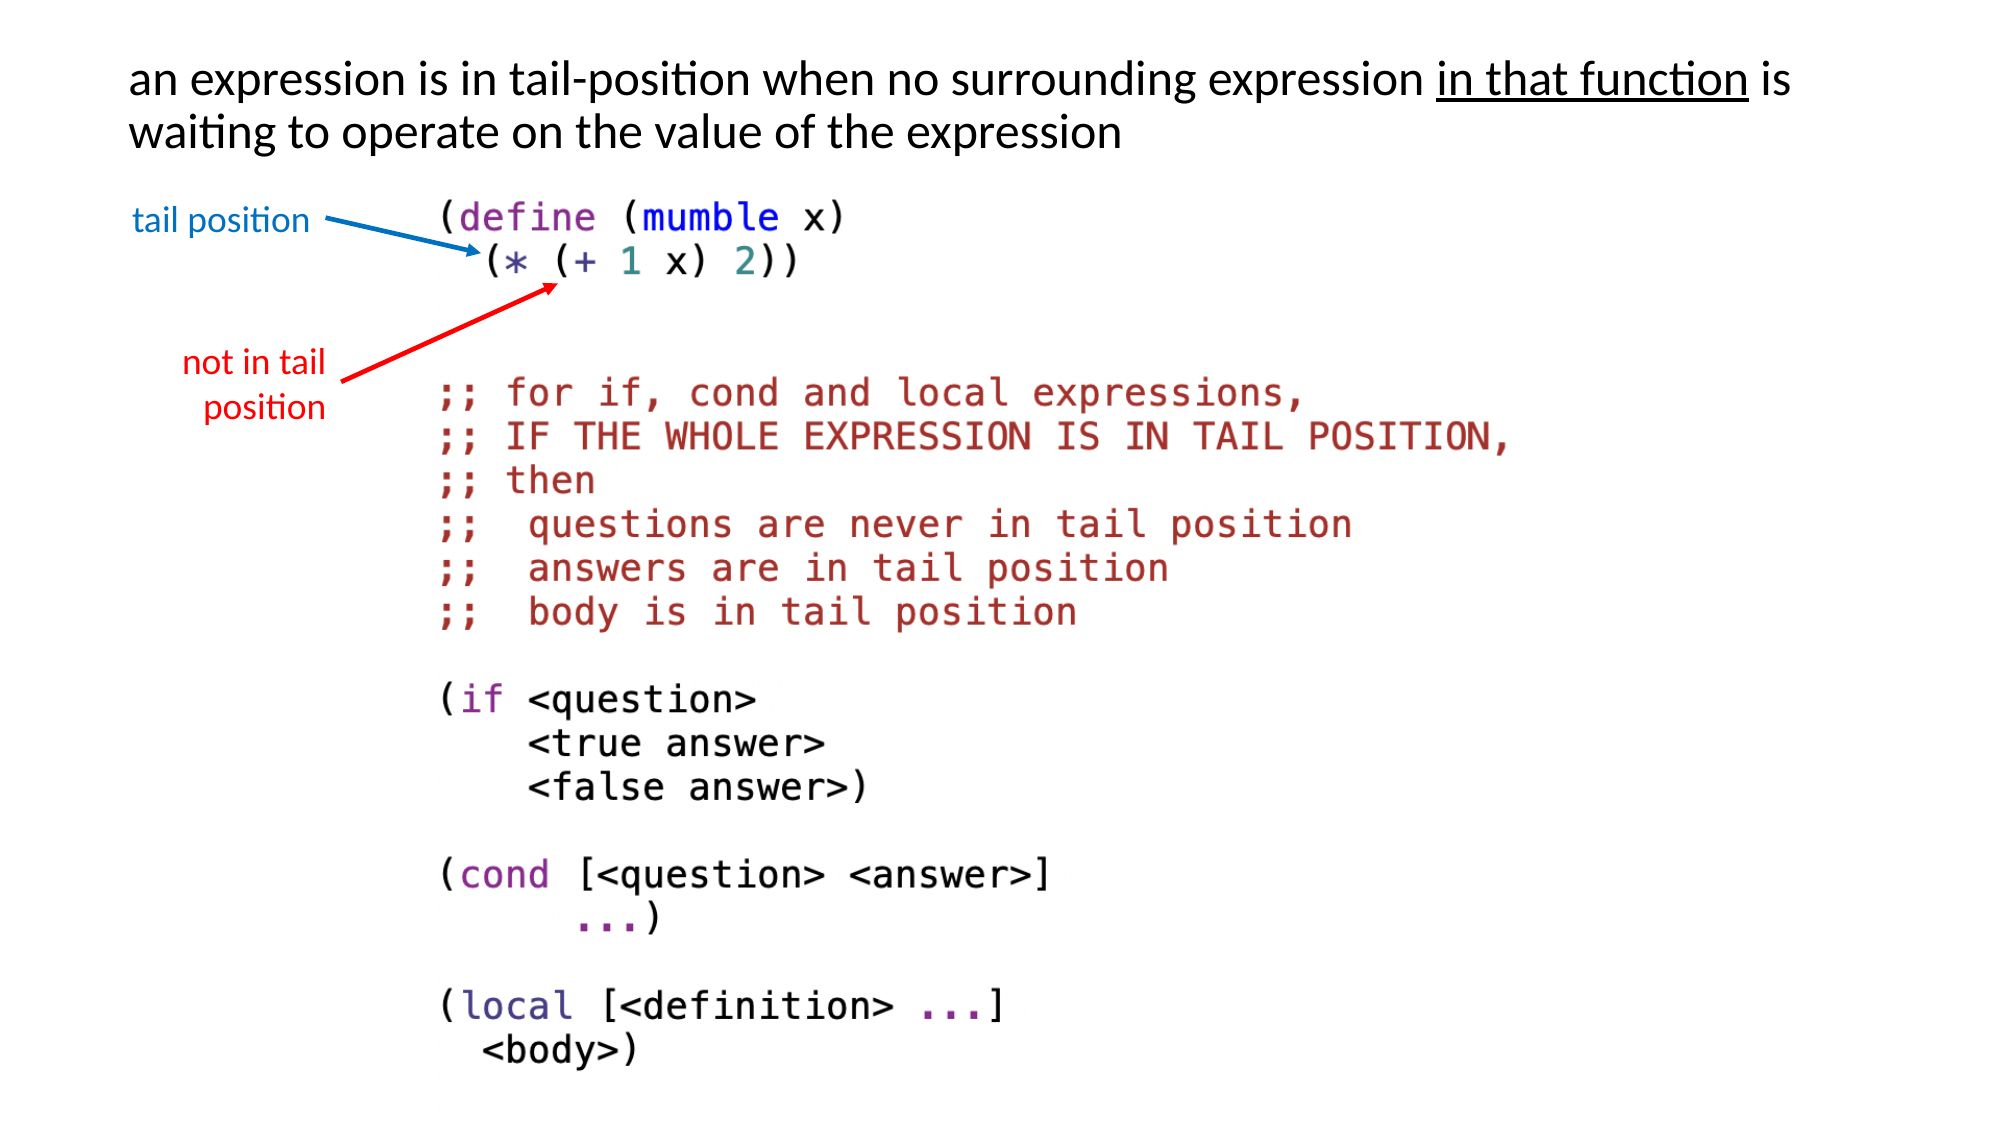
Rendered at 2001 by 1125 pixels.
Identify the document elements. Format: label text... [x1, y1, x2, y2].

text_box not in tail position [89, 329, 342, 435]
list an expression is in tail-position when no surrounding expression in that function is waiting to operate on the value of the expression [113, 44, 1948, 196]
text_box tail position [73, 187, 326, 248]
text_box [341, 283, 558, 383]
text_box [325, 218, 482, 254]
picture [436, 172, 1564, 1117]
